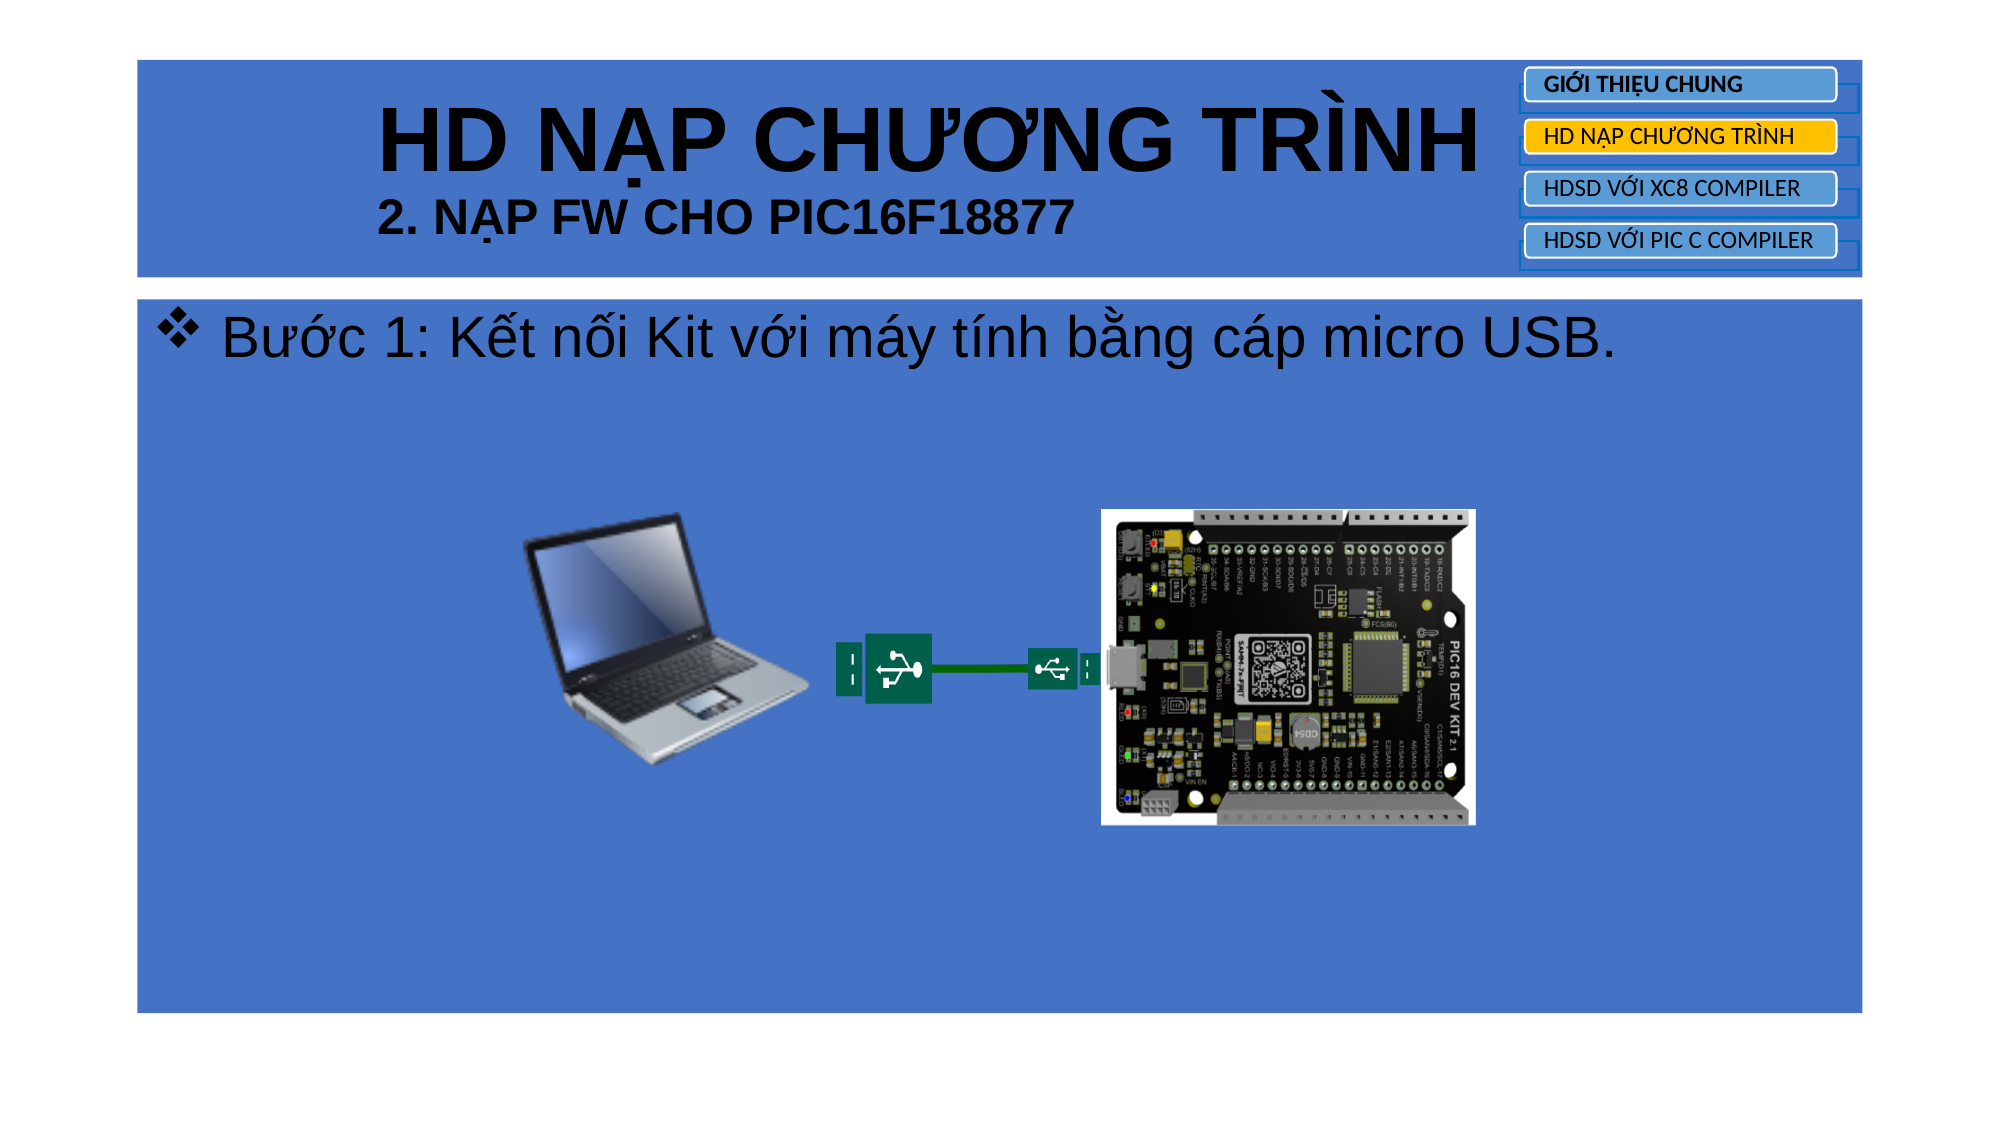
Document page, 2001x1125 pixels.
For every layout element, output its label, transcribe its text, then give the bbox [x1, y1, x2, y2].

list Bước 1: Kết nối Kit với máy tính bằng cáp micro USB. [137, 299, 1863, 1014]
title HD NẠP CHƯƠNG TRÌNH 2. NẠP FW CHO PIC16F18877 [137, 59, 1863, 278]
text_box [1519, 67, 1859, 270]
picture [523, 483, 1477, 830]
